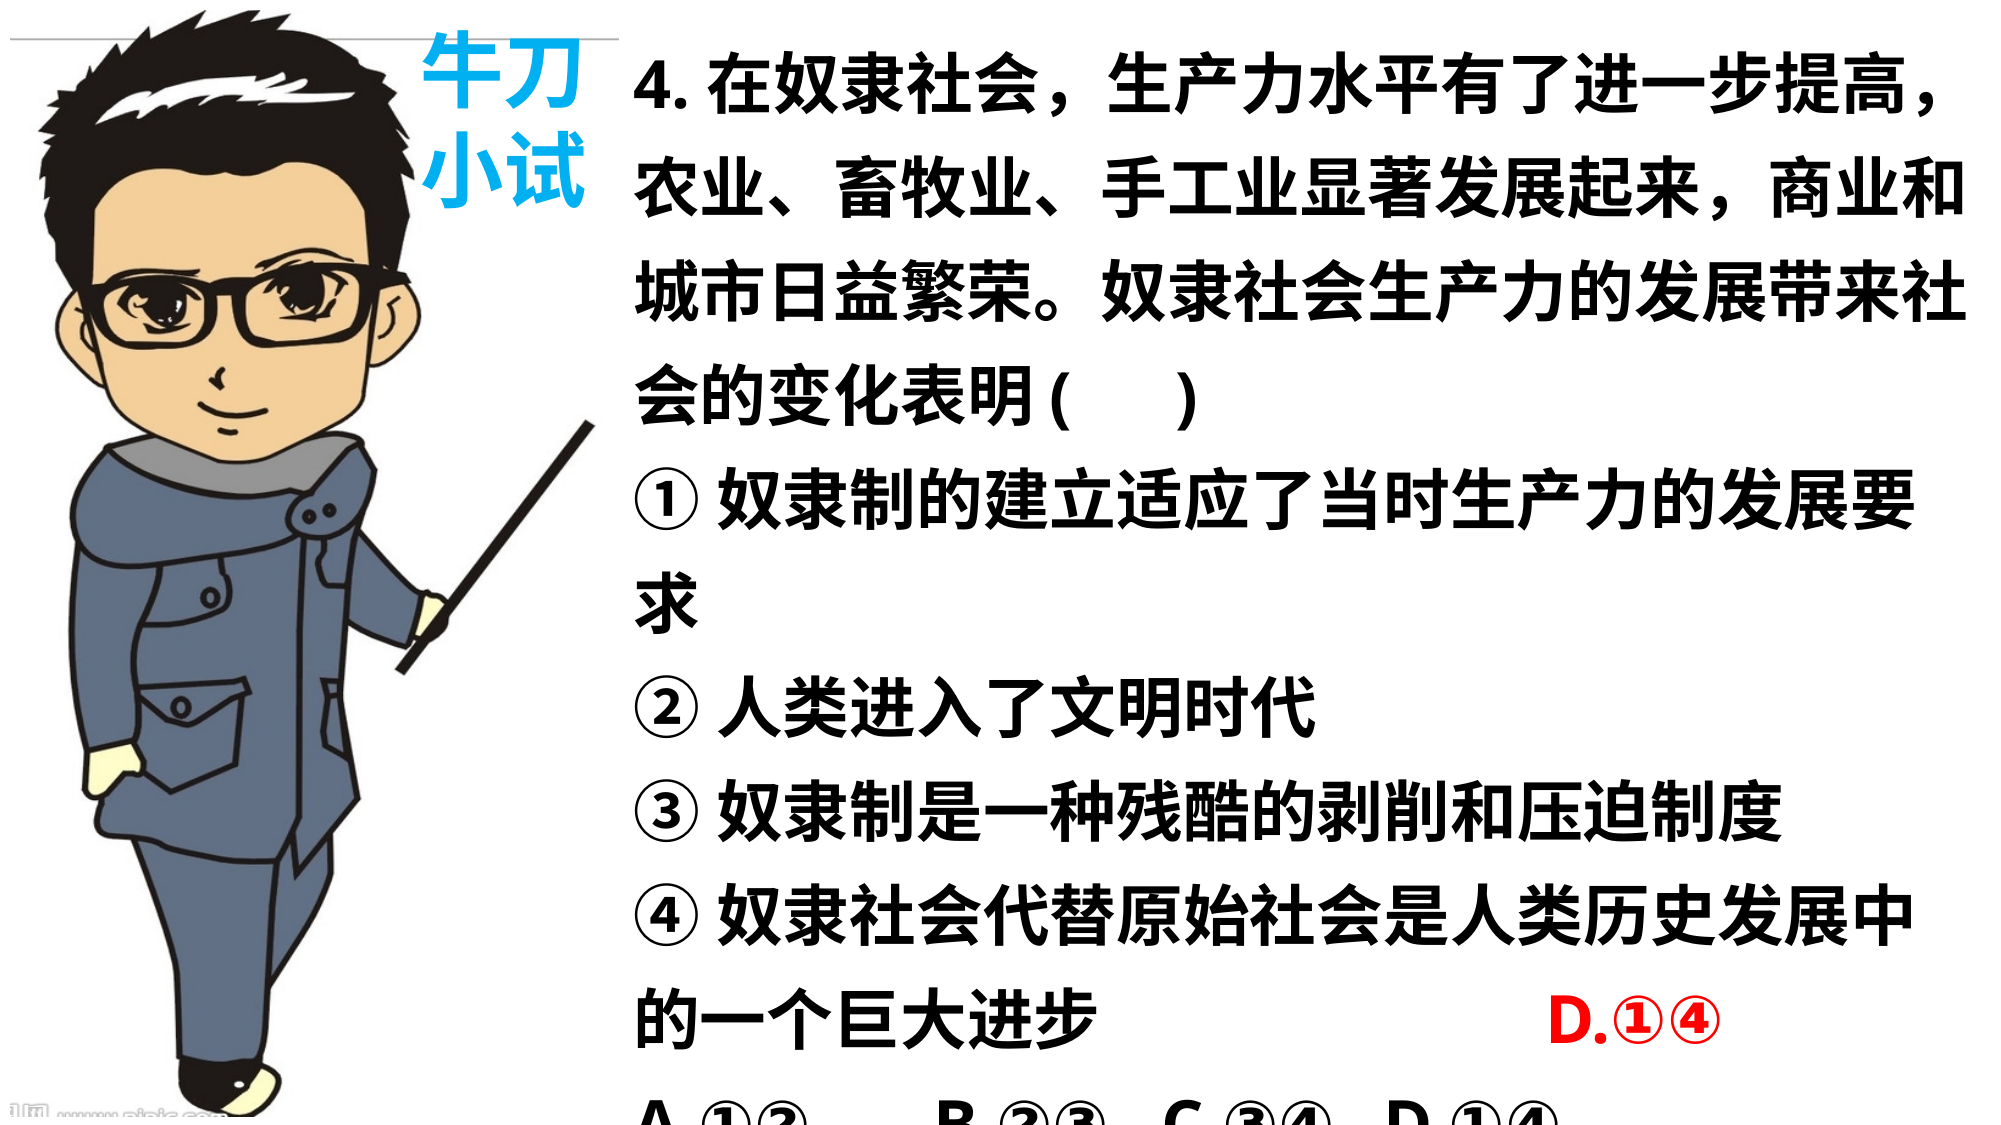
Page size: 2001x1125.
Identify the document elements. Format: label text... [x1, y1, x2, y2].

picture [10, 10, 619, 1117]
text_box 4.在奴隶社会，生产力水平有了进一步提高，农业、畜牧业、手工业显著发展起来，商业和城市日益繁荣。奴隶社会生产力的发展带来社会的变化表明( ) ①奴隶制的建立适应了当时生产力的发展要求 ②人类进入了文明时代 ③奴隶制是一种残酷的剥削和压迫制度 ④奴隶社会代替原始社会是人类历史发展中的一个巨大进步 A.①② B.②③ C.③④ D.①④ [618, 10, 1992, 1125]
text_box D.①④ [1530, 945, 1739, 1065]
